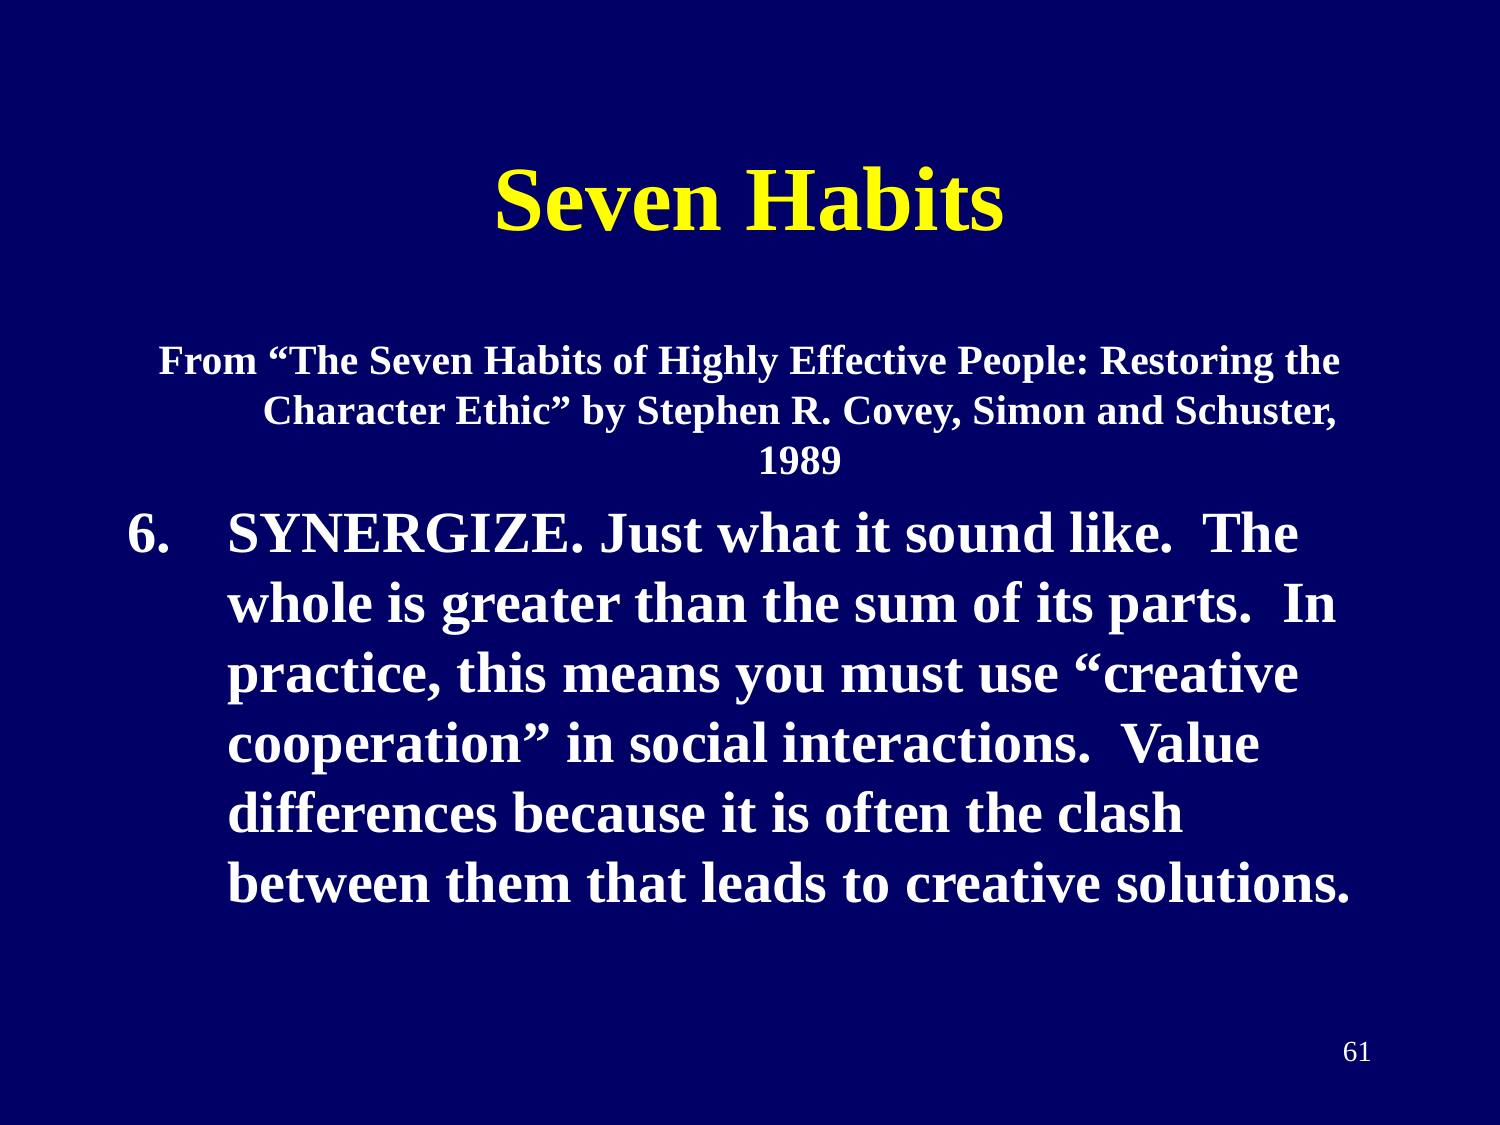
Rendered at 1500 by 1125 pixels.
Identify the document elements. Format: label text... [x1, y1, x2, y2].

title Seven Habits [112, 99, 1388, 288]
slide_number ‹#› [1074, 1025, 1388, 1100]
list From “The Seven Habits of Highly Effective People: Restoring the Character Ethic” by Stephen R. Covey, Simon and Schuster, 1989 SYNERGIZE. Just what it sound like. The whole is greater than the sum of its parts. In practice, this means you must use “creative cooperation” in social interactions. Value differences because it is often the clash between them that leads to creative solutions. [112, 324, 1388, 1000]
